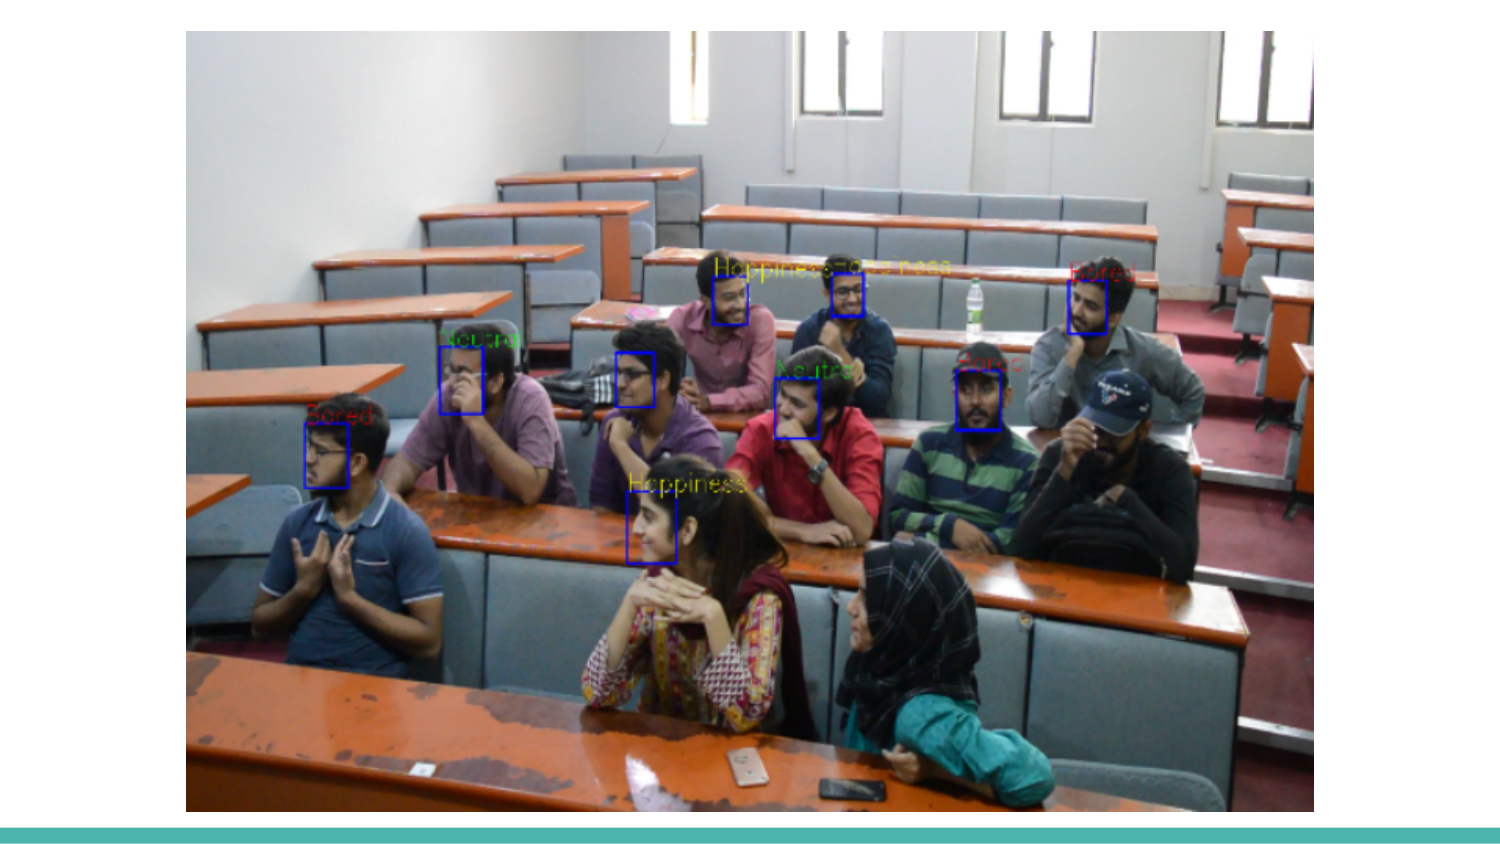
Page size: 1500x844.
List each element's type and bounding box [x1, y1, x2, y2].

picture [186, 31, 1314, 812]
